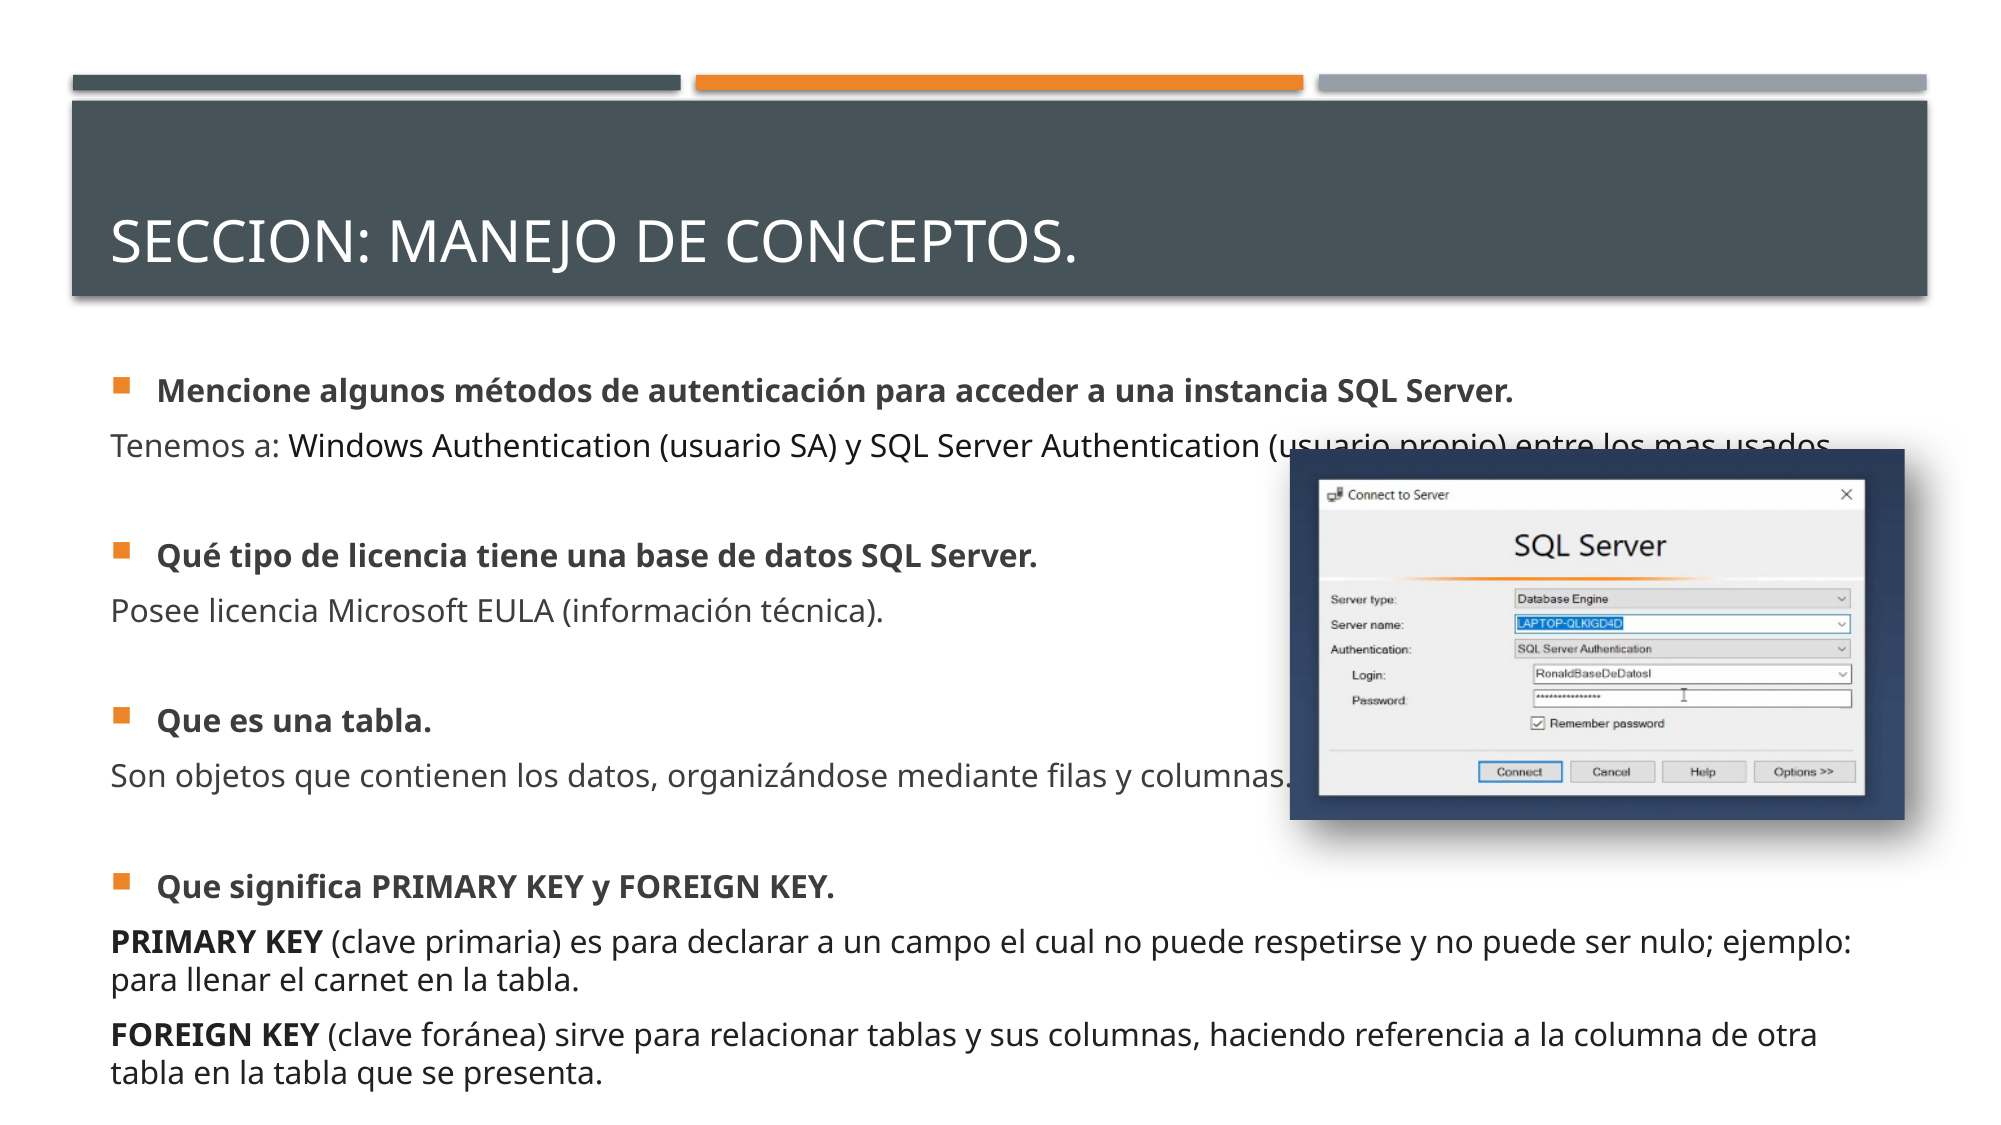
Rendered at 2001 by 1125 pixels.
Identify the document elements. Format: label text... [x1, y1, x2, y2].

picture [1289, 449, 1906, 820]
title SECCION: MANEJO DE CONCEPTOS. [95, 115, 1905, 282]
list Mencione algunos métodos de autenticación para acceder a una instancia SQL Server. Tenemos a: Windows Authentication (usuario SA) y SQL Server Authentication (usuario propio) entre los mas usados. Qué tipo de licencia tiene una base de datos SQL Server. Posee licencia Microsoft EULA (información técnica). Que es una tabla. Son objetos que contienen los datos, organizándose mediante filas y columnas. Que significa PRIMARY KEY y FOREIGN KEY. PRIMARY KEY (clave primaria) es para declarar a un campo el cual no puede respetirse y no puede ser nulo; ejemplo: para llenar el carnet en la tabla. FOREIGN KEY (clave foránea) sirve para relacionar tablas y sus columnas, haciendo referencia a la columna de otra tabla en la tabla que se presenta. [95, 362, 1905, 1108]
